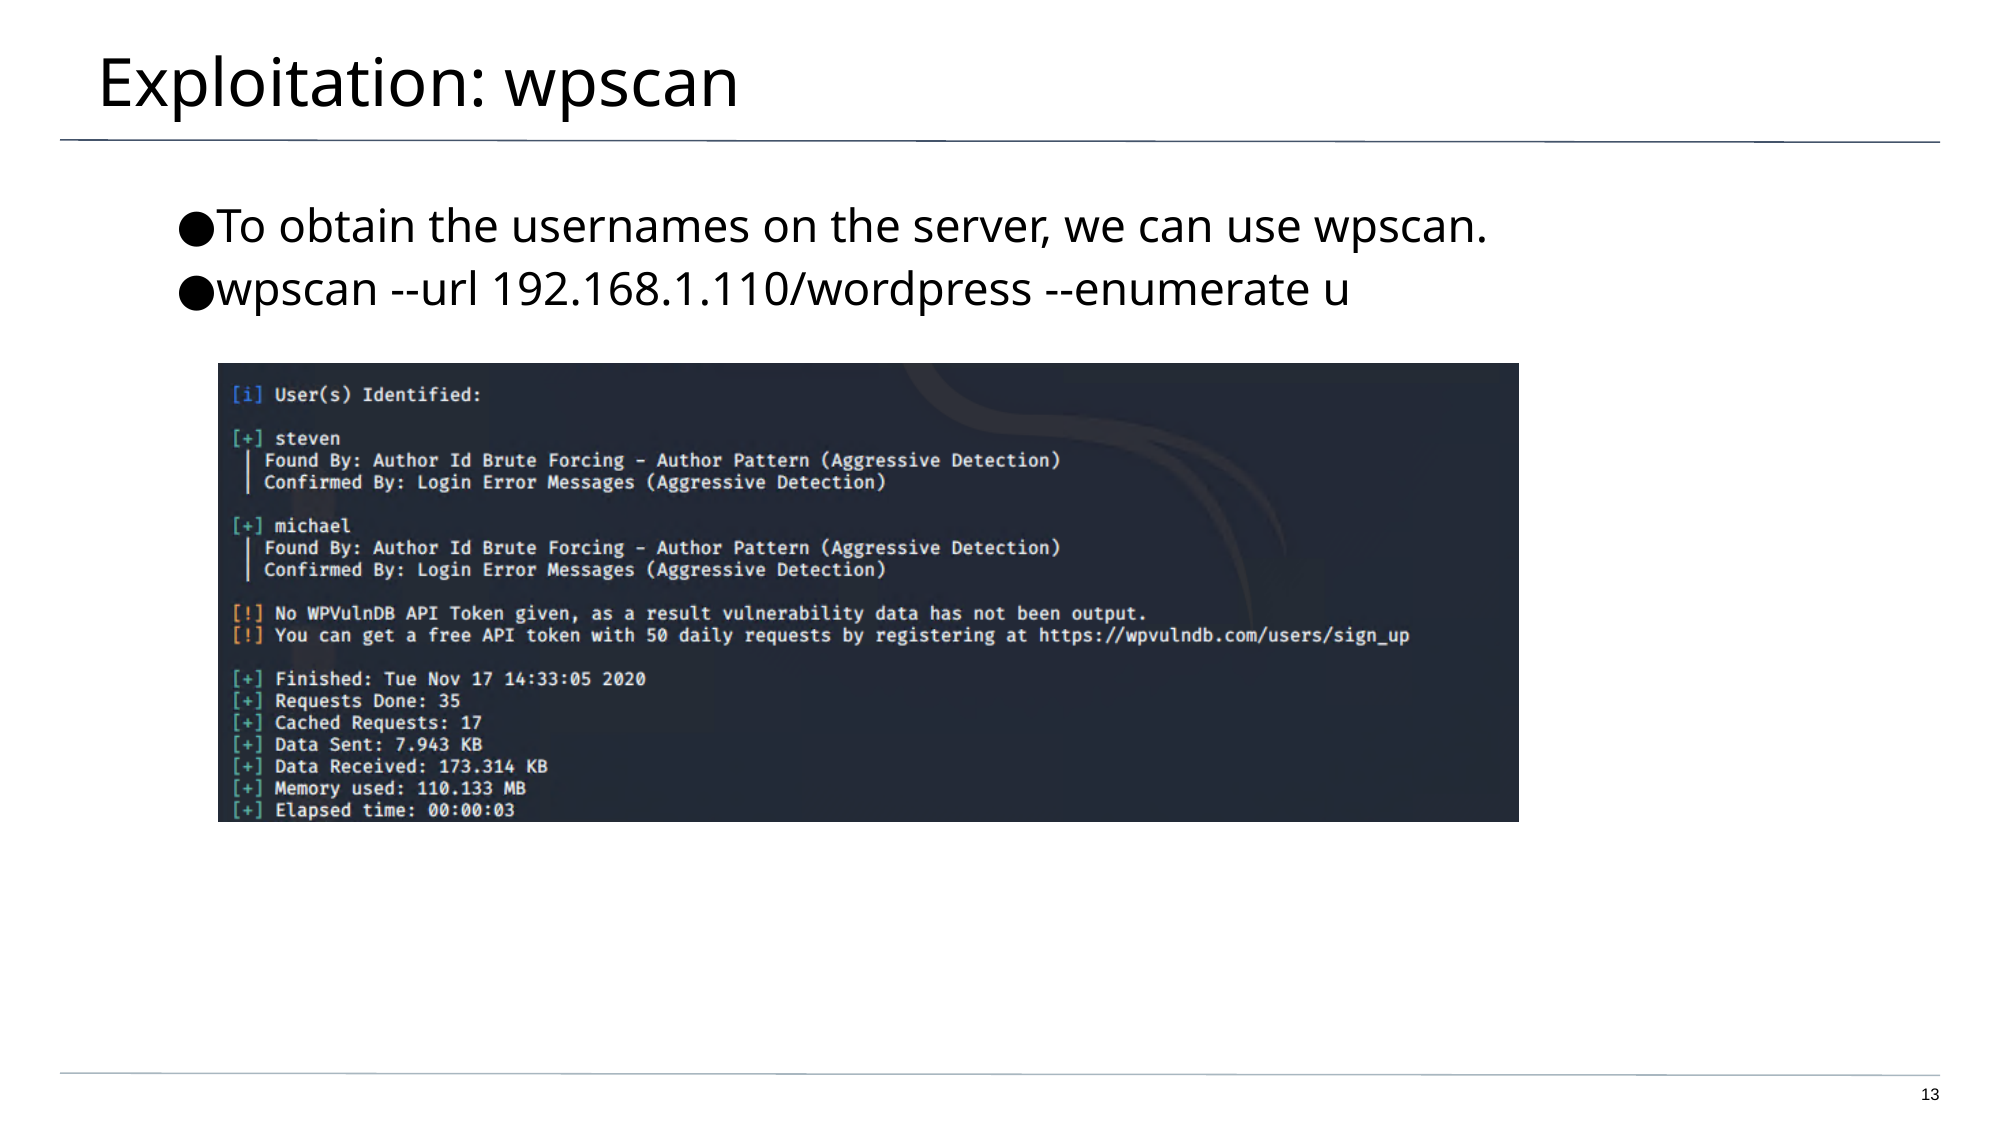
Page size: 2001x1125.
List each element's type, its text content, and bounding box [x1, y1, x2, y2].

slide_number ‹#› [1882, 1084, 1940, 1108]
title Exploitation: wpscan [0, 0, 2000, 117]
picture [218, 363, 1520, 823]
list To obtain the usernames on the server, we can use wpscan. wpscan --url 192.168.1.110/wordpress --enumerate u [57, 188, 1940, 998]
